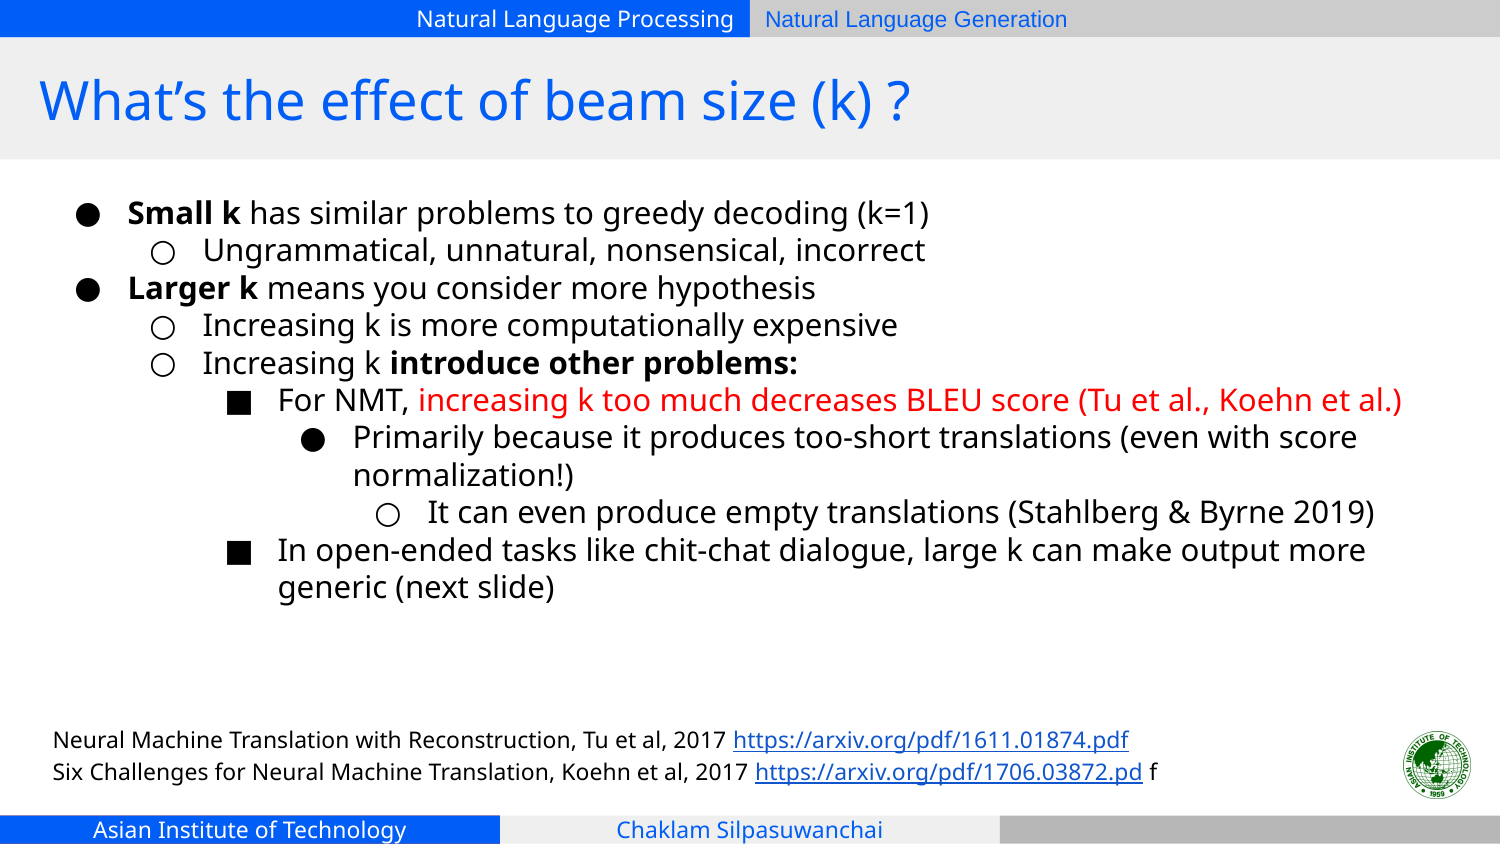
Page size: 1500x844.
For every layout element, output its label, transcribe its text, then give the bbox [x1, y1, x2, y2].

list Small k has similar problems to greedy decoding (k=1) Ungrammatical, unnatural, nonsensical, incorrect Larger k means you consider more hypothesis Increasing k is more computationally expensive Increasing k introduce other problems: For NMT, increasing k too much decreases BLEU score (Tu et al., Koehn et al.) Primarily because it produces too-short translations (even with score normalization!) It can even produce empty translations (Stahlberg & Byrne 2019) In open-ended tasks like chit-chat dialogue, large k can make output more generic (next slide) [37, 178, 1475, 750]
picture [1403, 750, 1471, 799]
title What’s the effect of beam size (k) ? [24, 37, 1475, 160]
text_box Neural Machine Translation with Reconstruction, Tu et al, 2017 https://arxiv.org/pdf/1611.01874.pdf Six Challenges for Neural Machine Translation, Koehn et al, 2017 https://arxiv.org/pdf/1706.03872.pd f [37, 710, 1388, 804]
